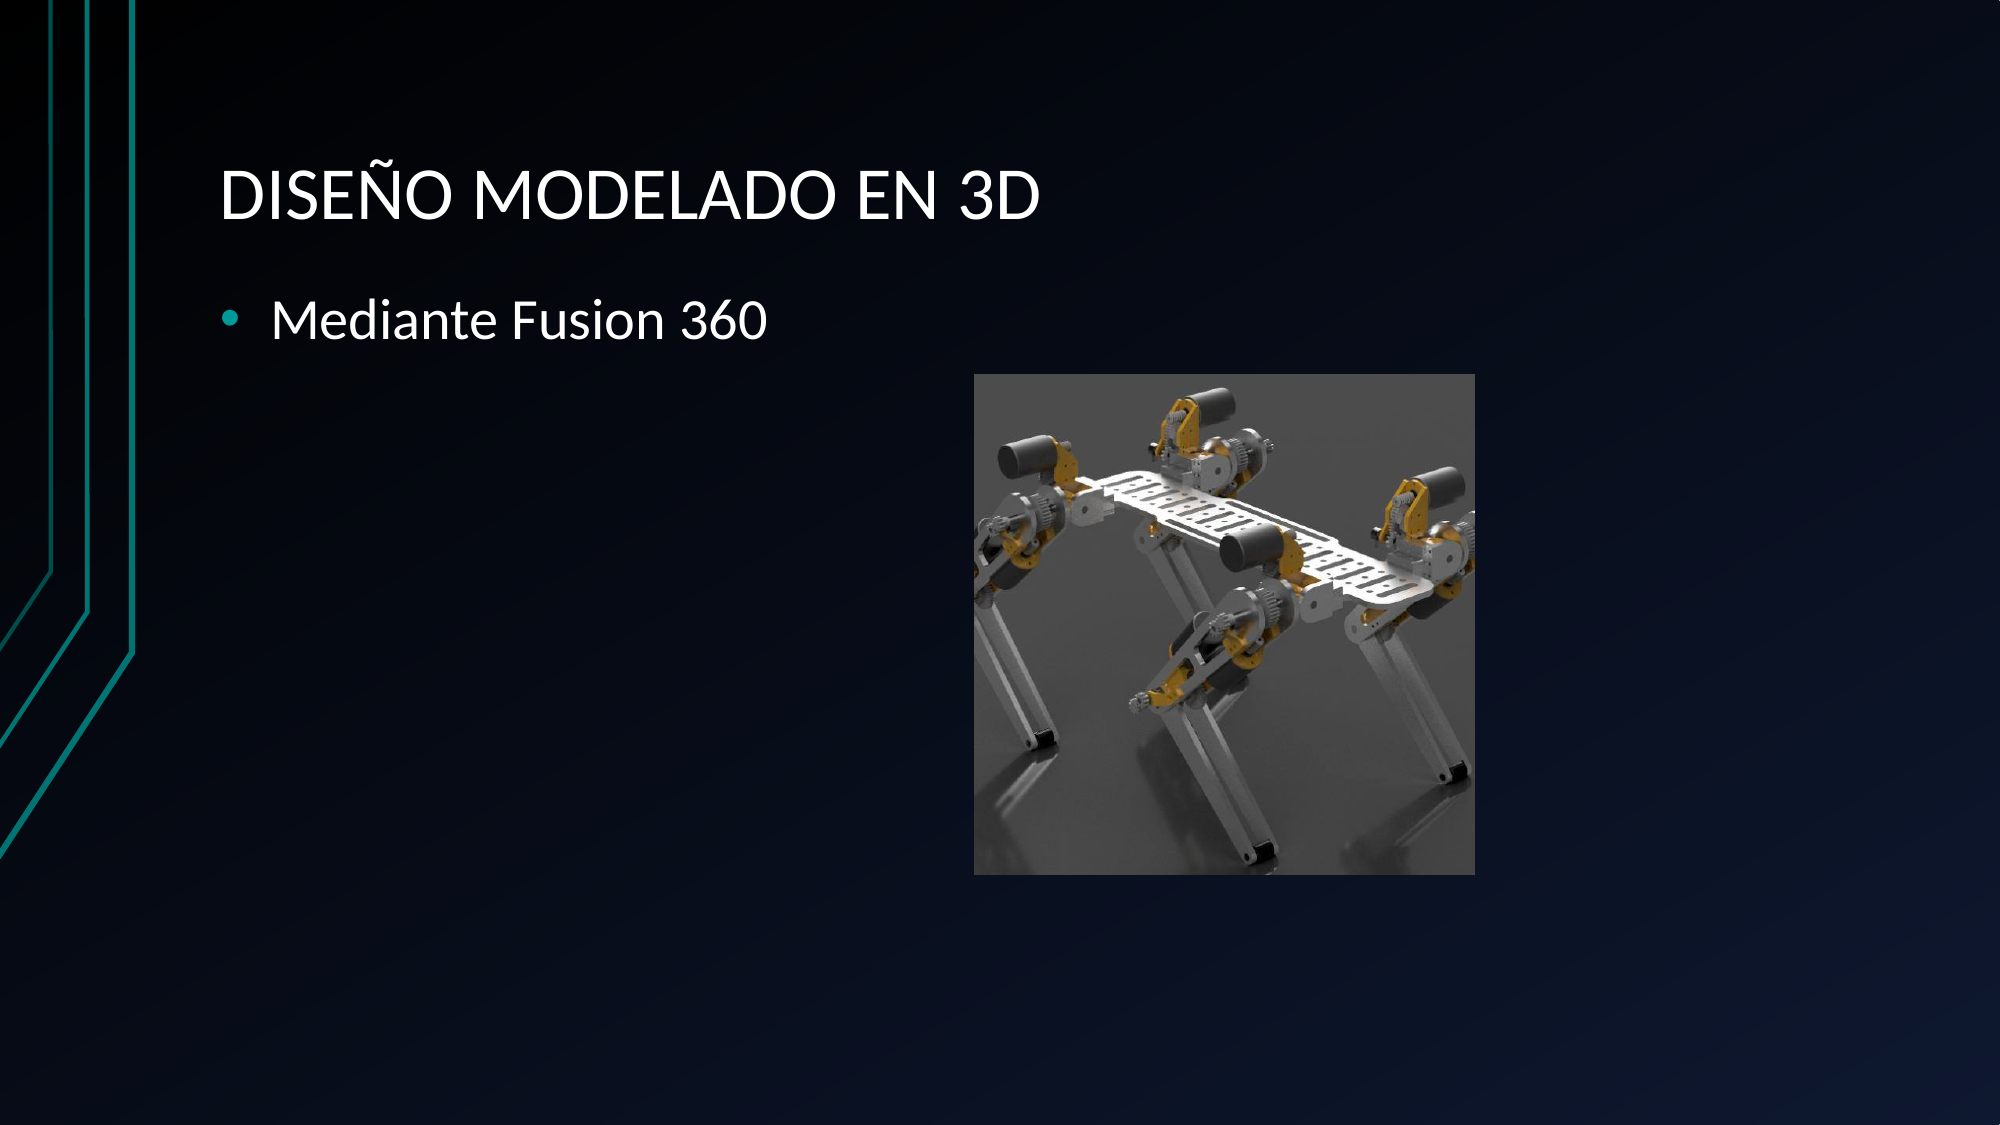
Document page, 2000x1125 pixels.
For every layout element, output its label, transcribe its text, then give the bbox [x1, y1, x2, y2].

picture [974, 374, 1475, 876]
list Mediante Fusion 360 [199, 279, 1900, 1012]
title DISEÑO MODELADO EN 3D [199, 45, 1900, 246]
